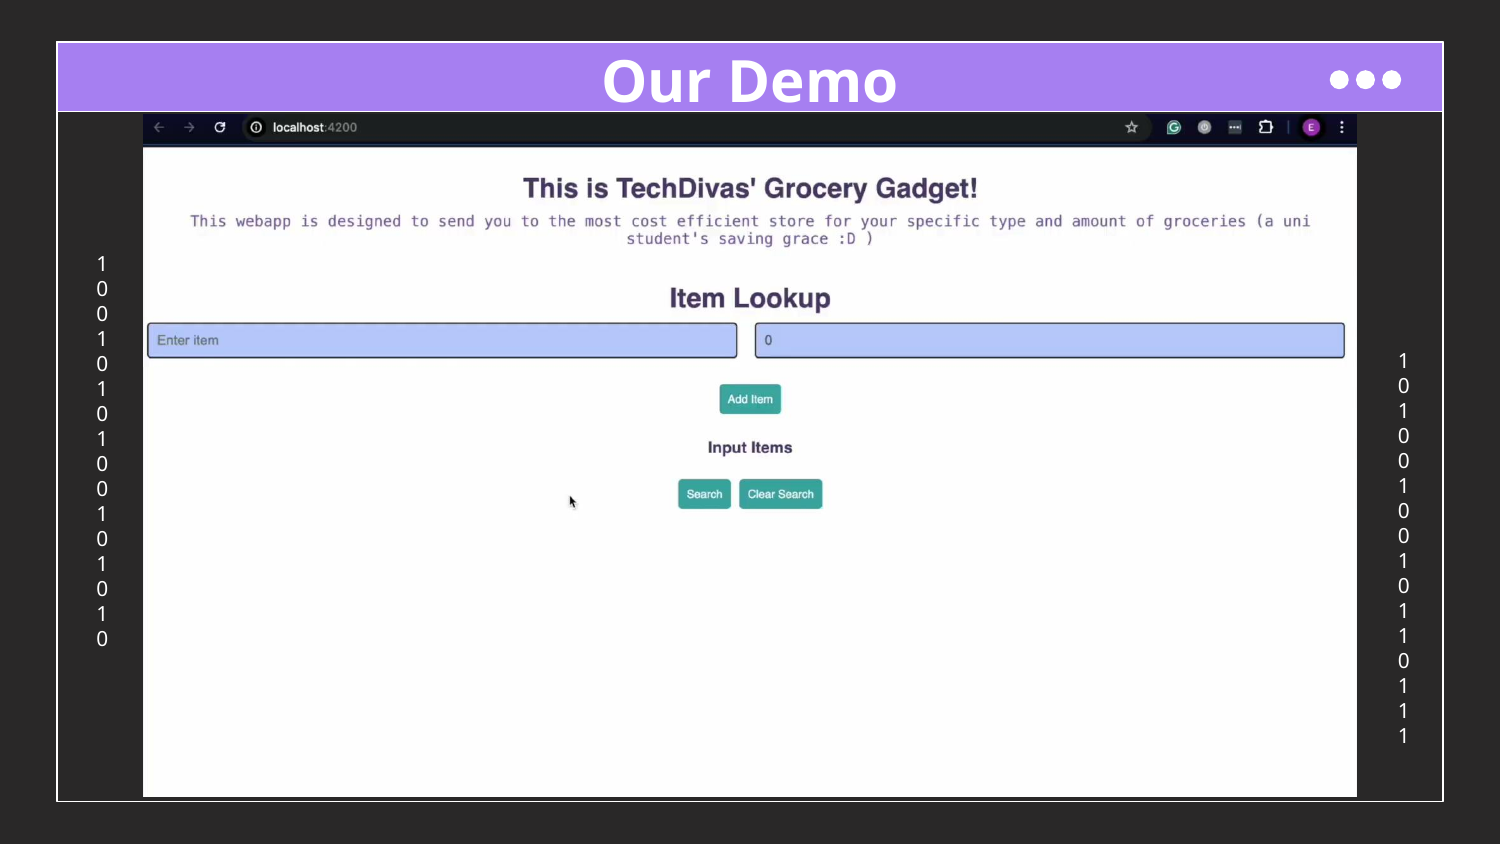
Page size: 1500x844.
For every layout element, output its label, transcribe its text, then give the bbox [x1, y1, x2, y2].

title Our Demo [118, 29, 1382, 124]
picture [143, 114, 1357, 798]
